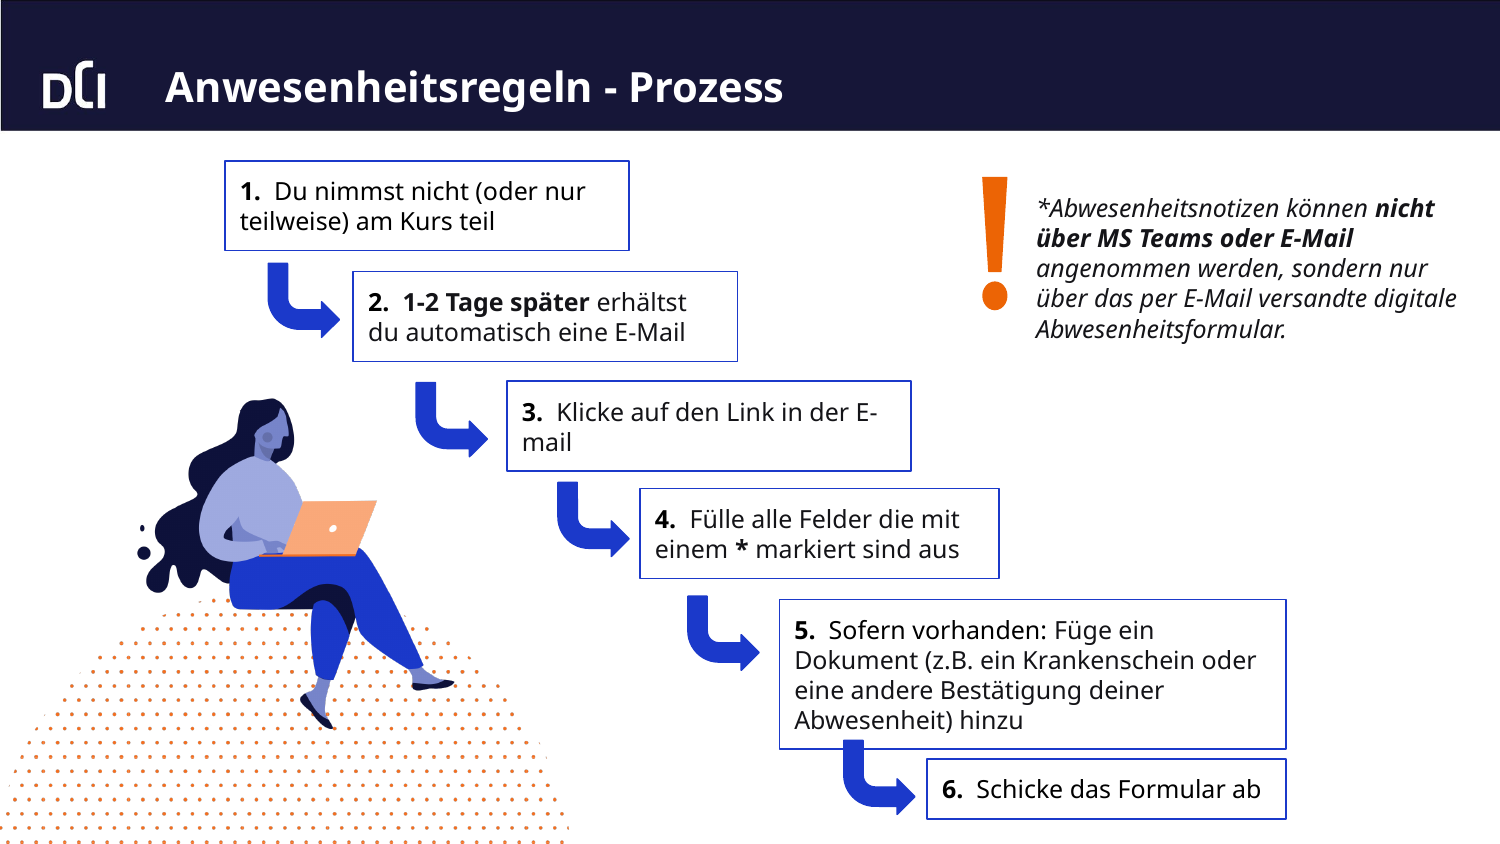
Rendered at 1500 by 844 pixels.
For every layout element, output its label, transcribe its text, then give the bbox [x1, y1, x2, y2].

picture [0, 0, 1500, 844]
title Anwesenheitsregeln - Prozess [150, 45, 1500, 140]
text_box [224, 160, 1287, 820]
text_box *Abwesenheitsnotizen können nicht über MS Teams oder E-Mail angenommen werden, sondern nur über das per E-Mail versandte digitale Abwesenheitsformular. [1290, 177, 1475, 359]
